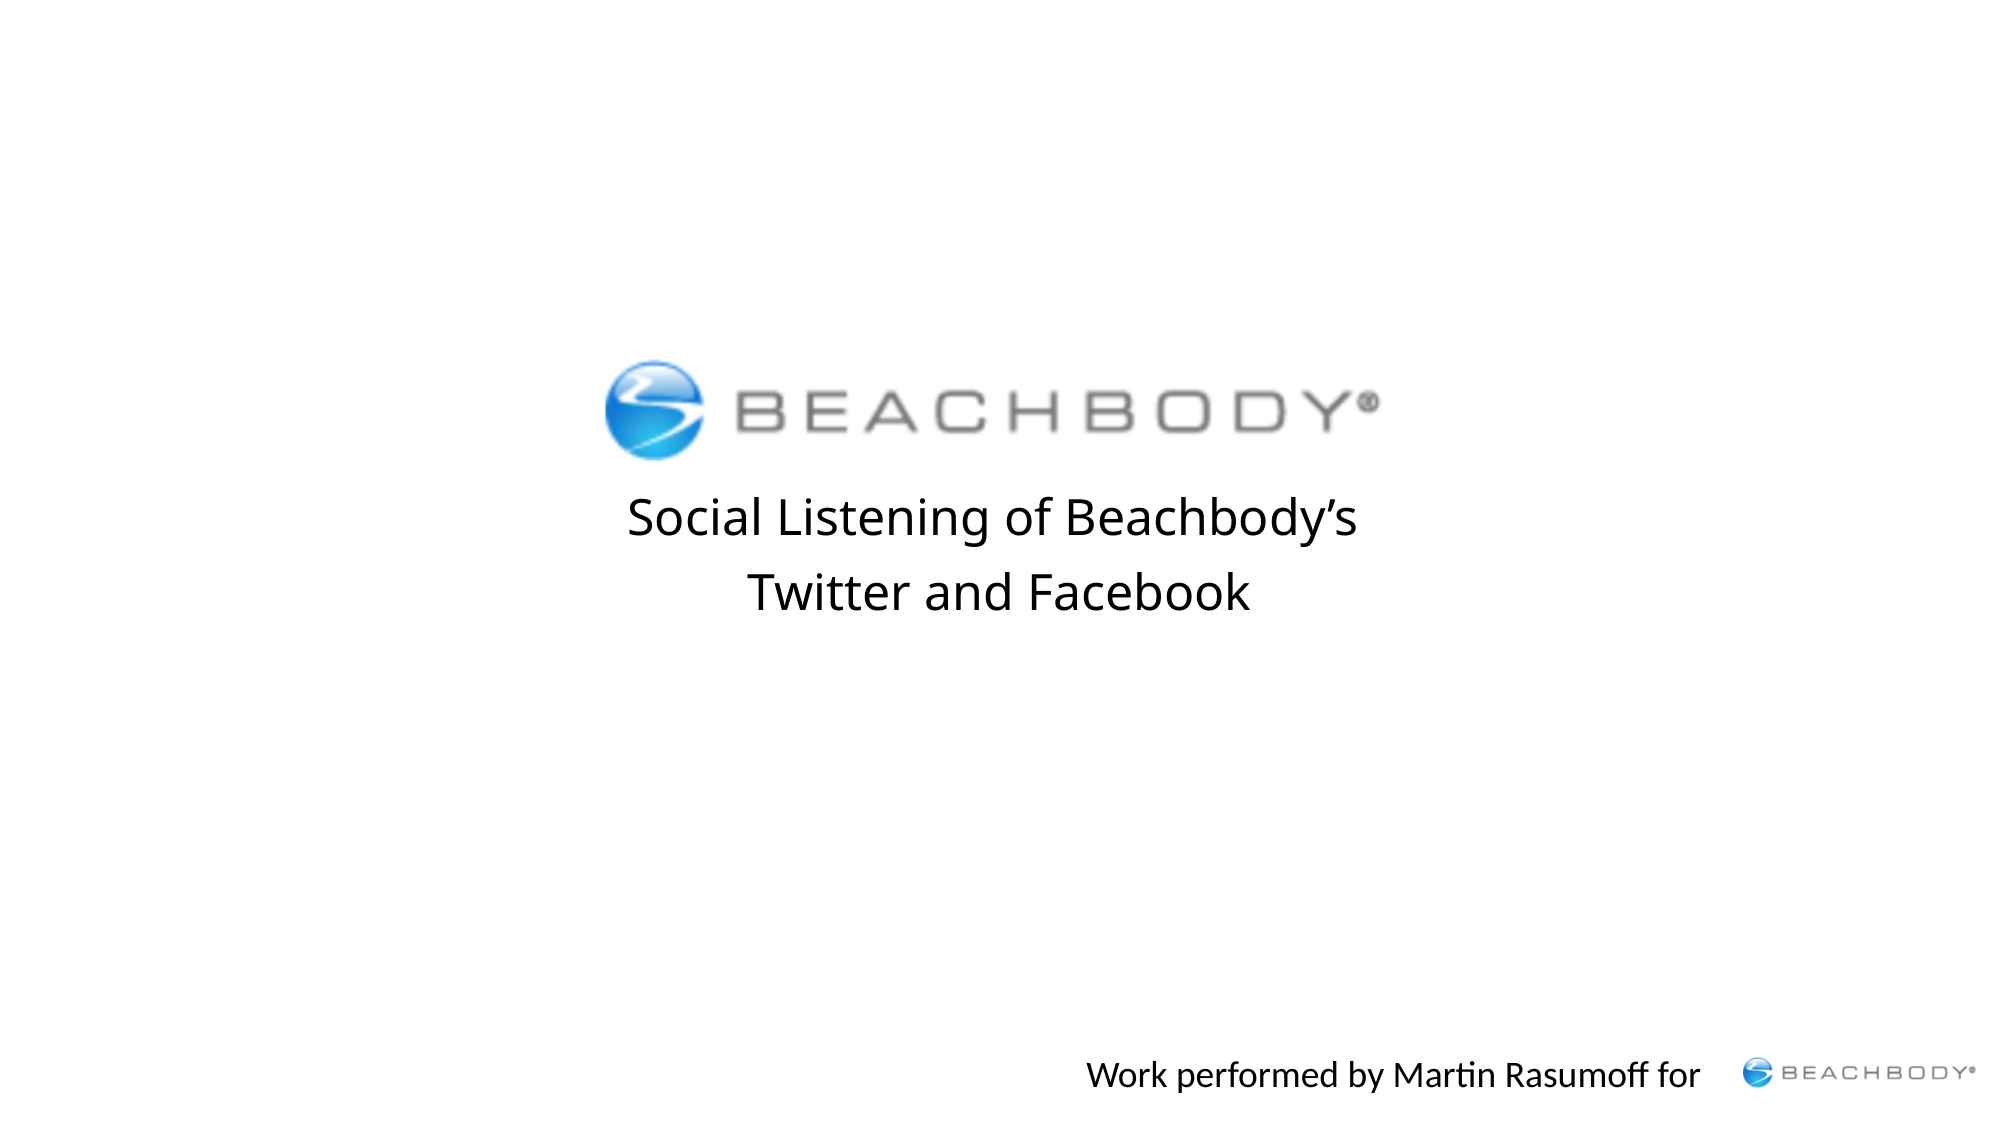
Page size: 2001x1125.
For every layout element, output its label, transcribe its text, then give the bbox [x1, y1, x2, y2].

picture [1735, 1052, 1988, 1093]
subtitle Social Listening of Beachbody’s Twitter and Facebook [249, 485, 1750, 757]
picture [579, 345, 1421, 479]
